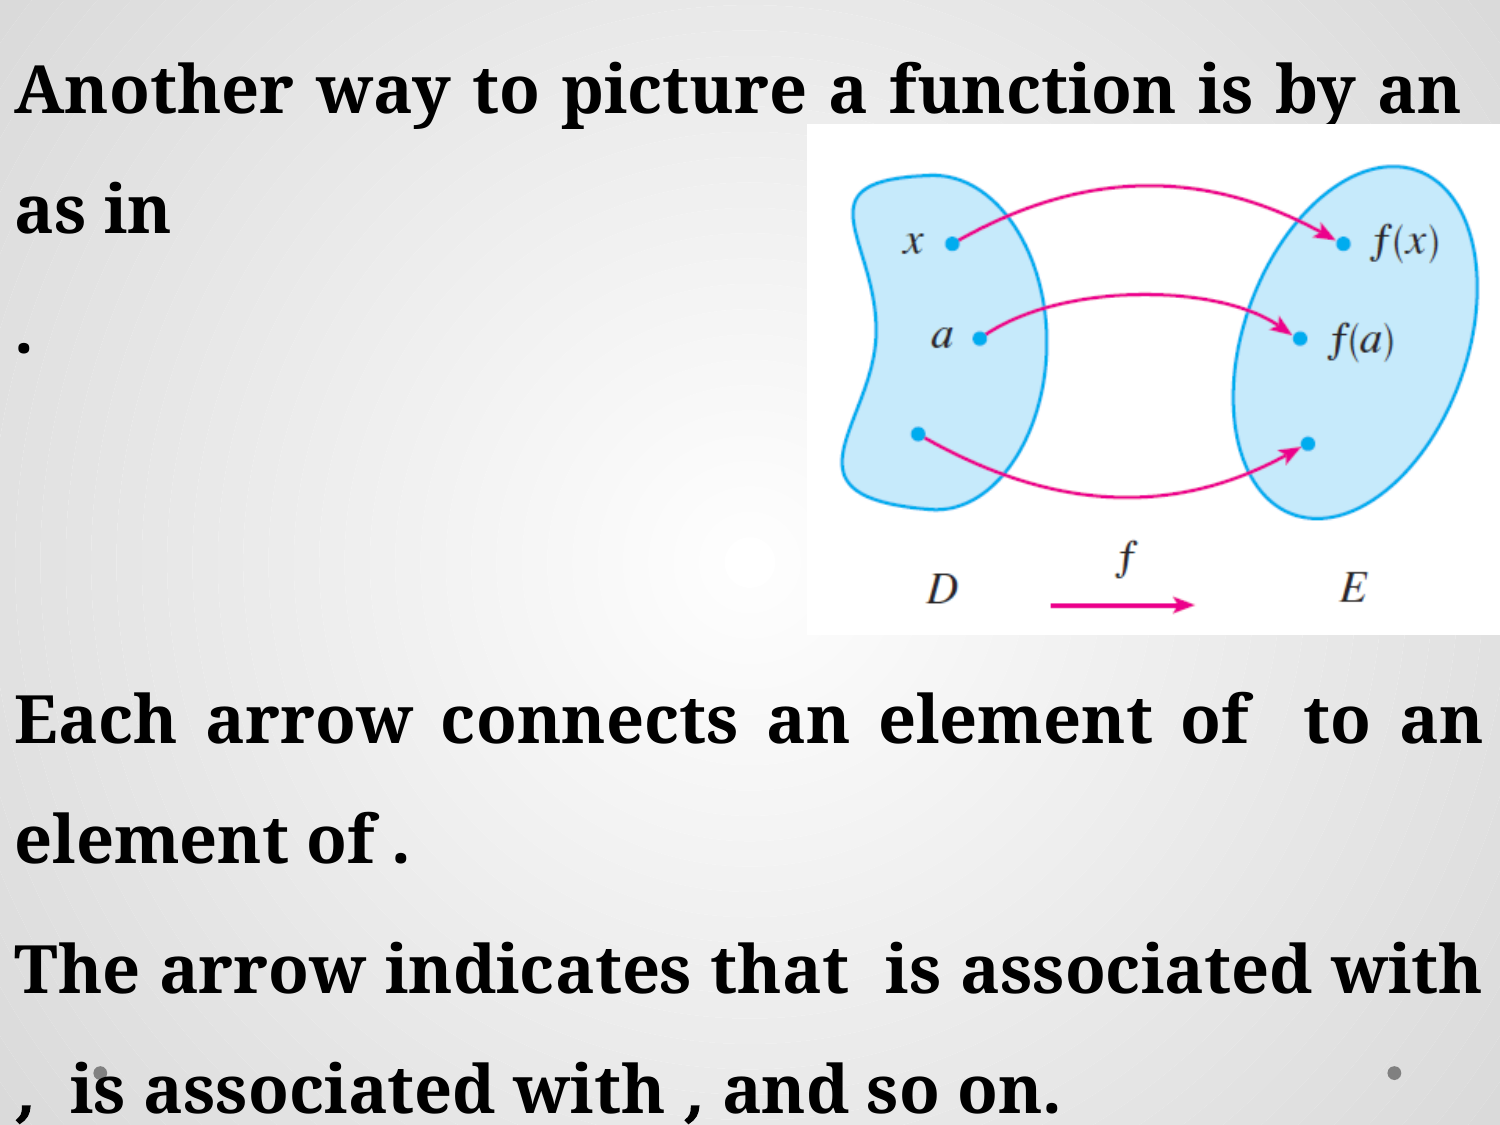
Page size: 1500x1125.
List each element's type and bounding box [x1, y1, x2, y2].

picture [807, 124, 1500, 635]
